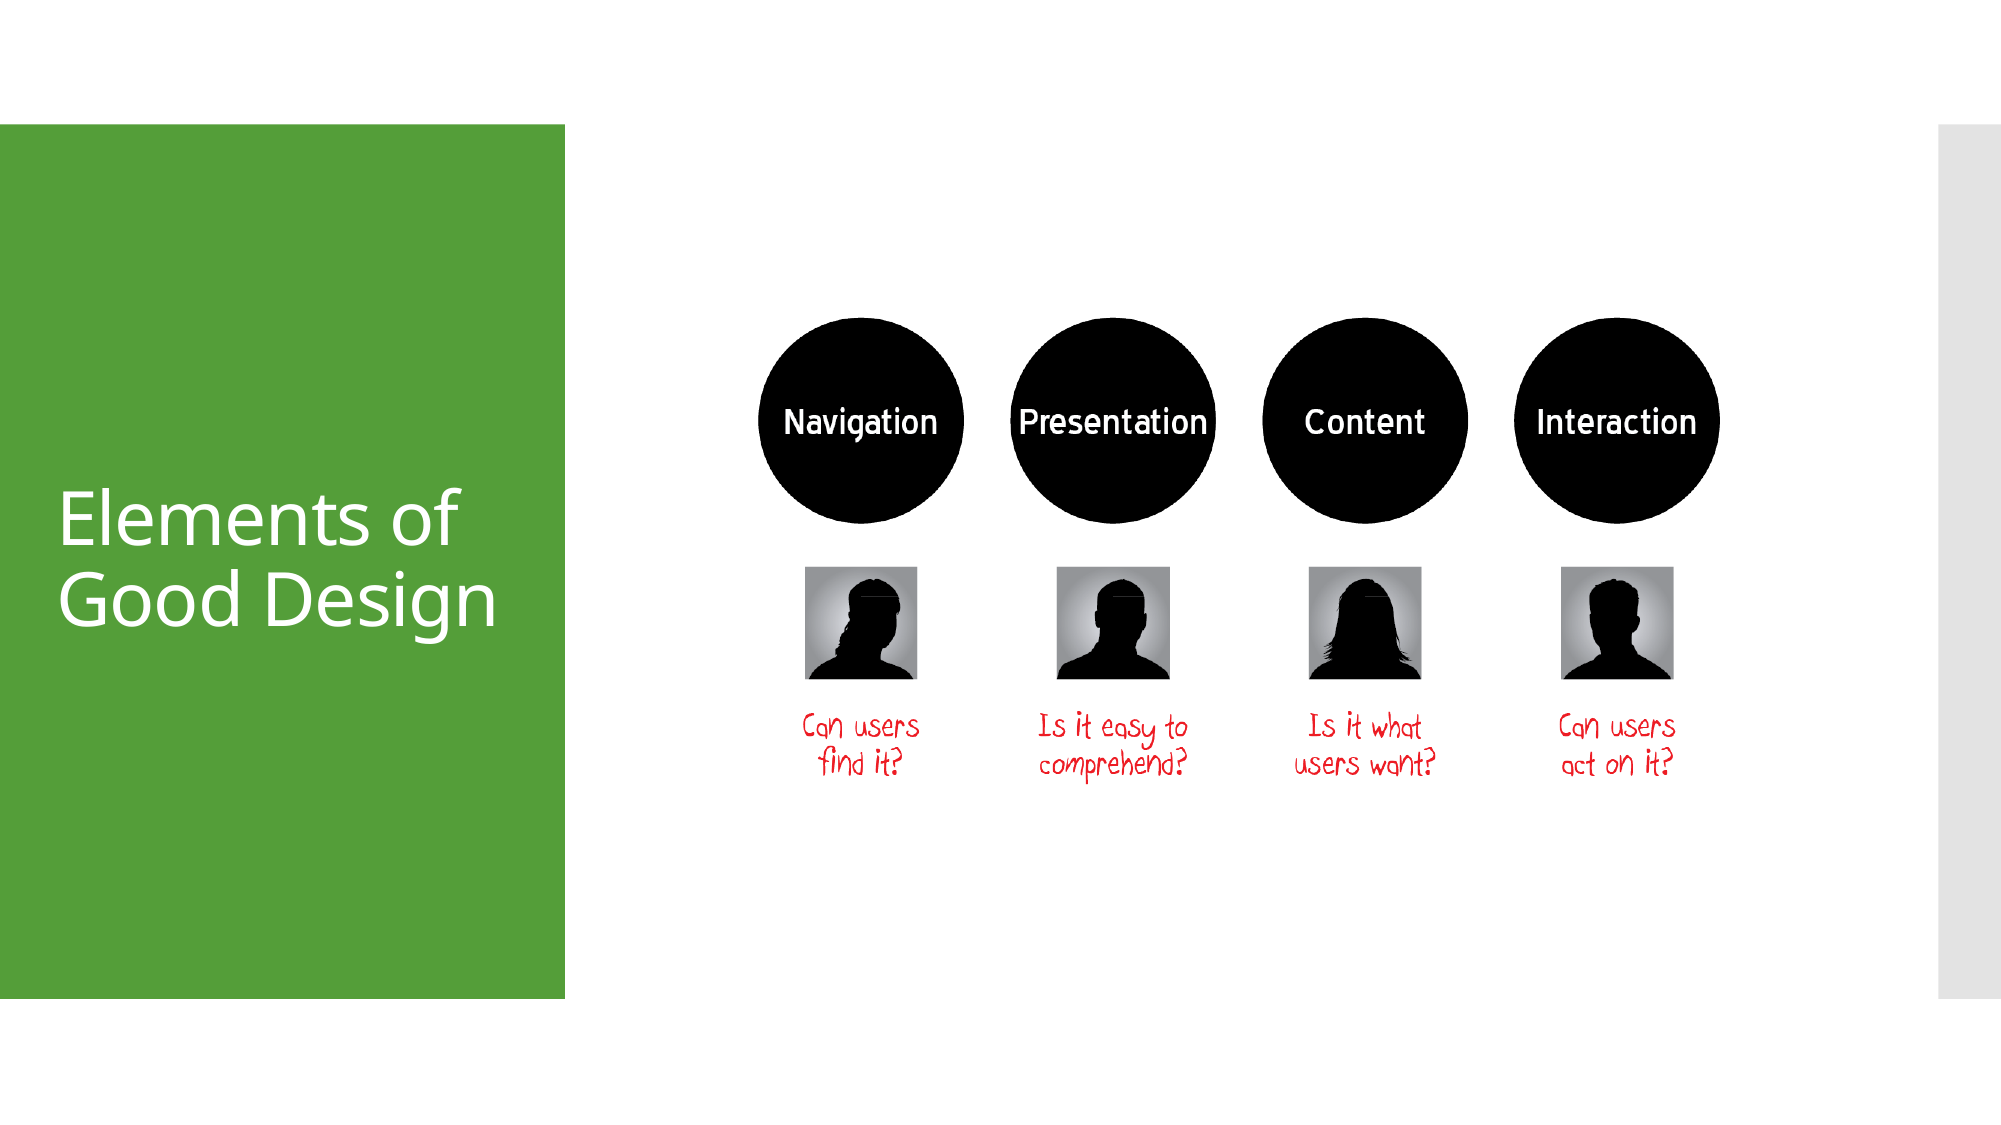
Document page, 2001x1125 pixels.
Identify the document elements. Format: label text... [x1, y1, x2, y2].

title Elements of Good Design [41, 184, 525, 940]
picture [727, 306, 1743, 818]
